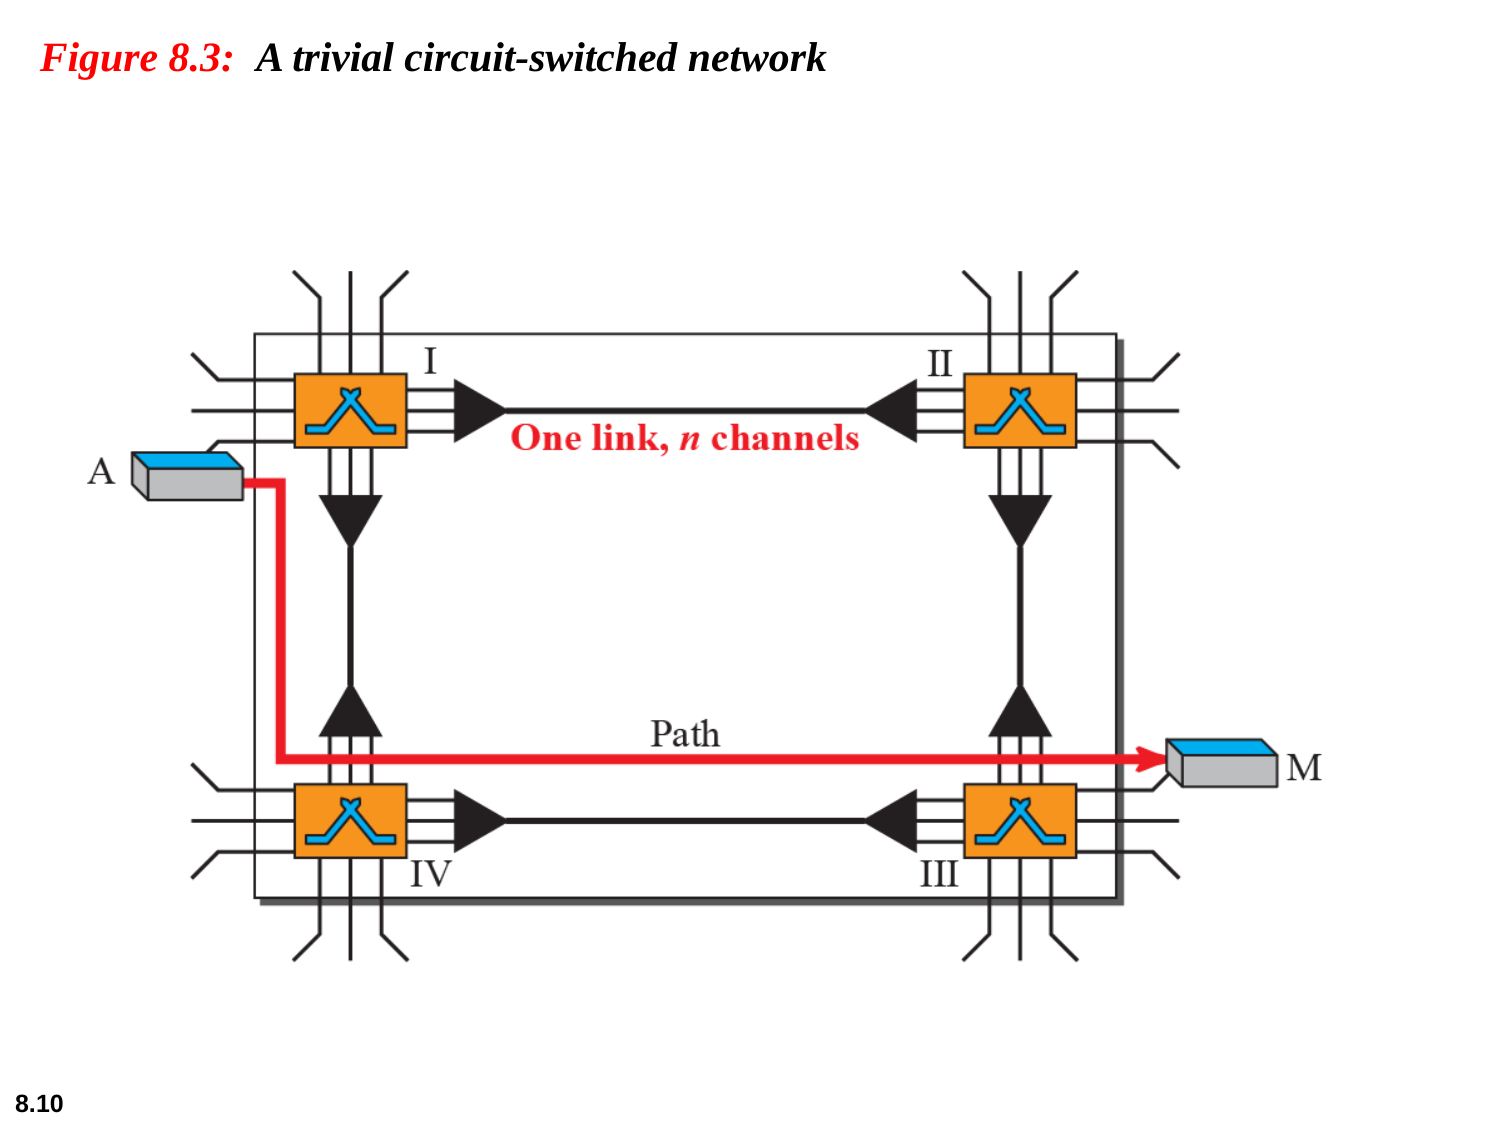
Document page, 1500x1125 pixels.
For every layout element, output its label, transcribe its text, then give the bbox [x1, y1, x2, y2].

text_box 8.10 [0, 1049, 313, 1125]
picture [87, 270, 1323, 963]
text_box Figure 8.3: A trivial circuit-switched network [24, 22, 1363, 87]
